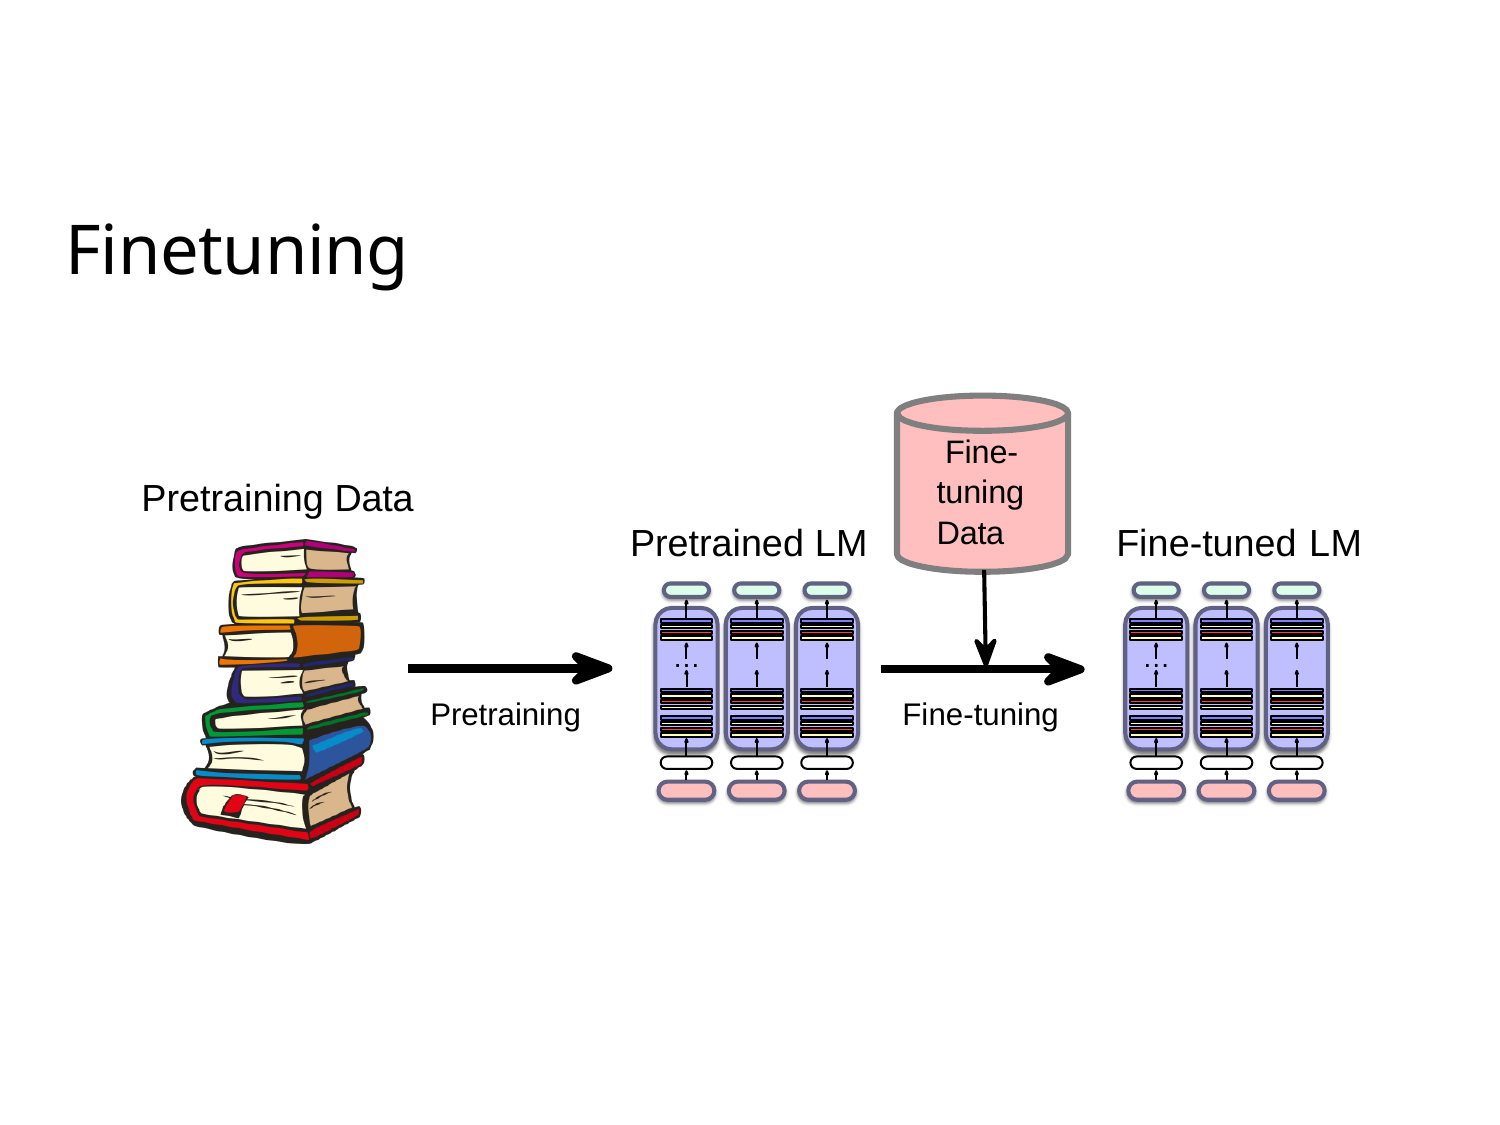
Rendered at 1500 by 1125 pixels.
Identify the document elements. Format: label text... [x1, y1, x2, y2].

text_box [894, 393, 1070, 568]
text_box Pretraining Data [140, 472, 416, 520]
text_box Pretraining [429, 692, 585, 732]
picture [180, 539, 374, 844]
text_box Fine-tuning [901, 692, 1064, 732]
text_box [1295, 599, 1299, 660]
text_box Fine-tuned LM [1114, 517, 1367, 565]
title Finetuning [64, 151, 873, 341]
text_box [1120, 580, 1332, 808]
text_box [825, 599, 829, 660]
text_box Pretrained LM [628, 517, 871, 565]
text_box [408, 653, 611, 684]
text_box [880, 568, 1084, 685]
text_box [649, 580, 863, 808]
